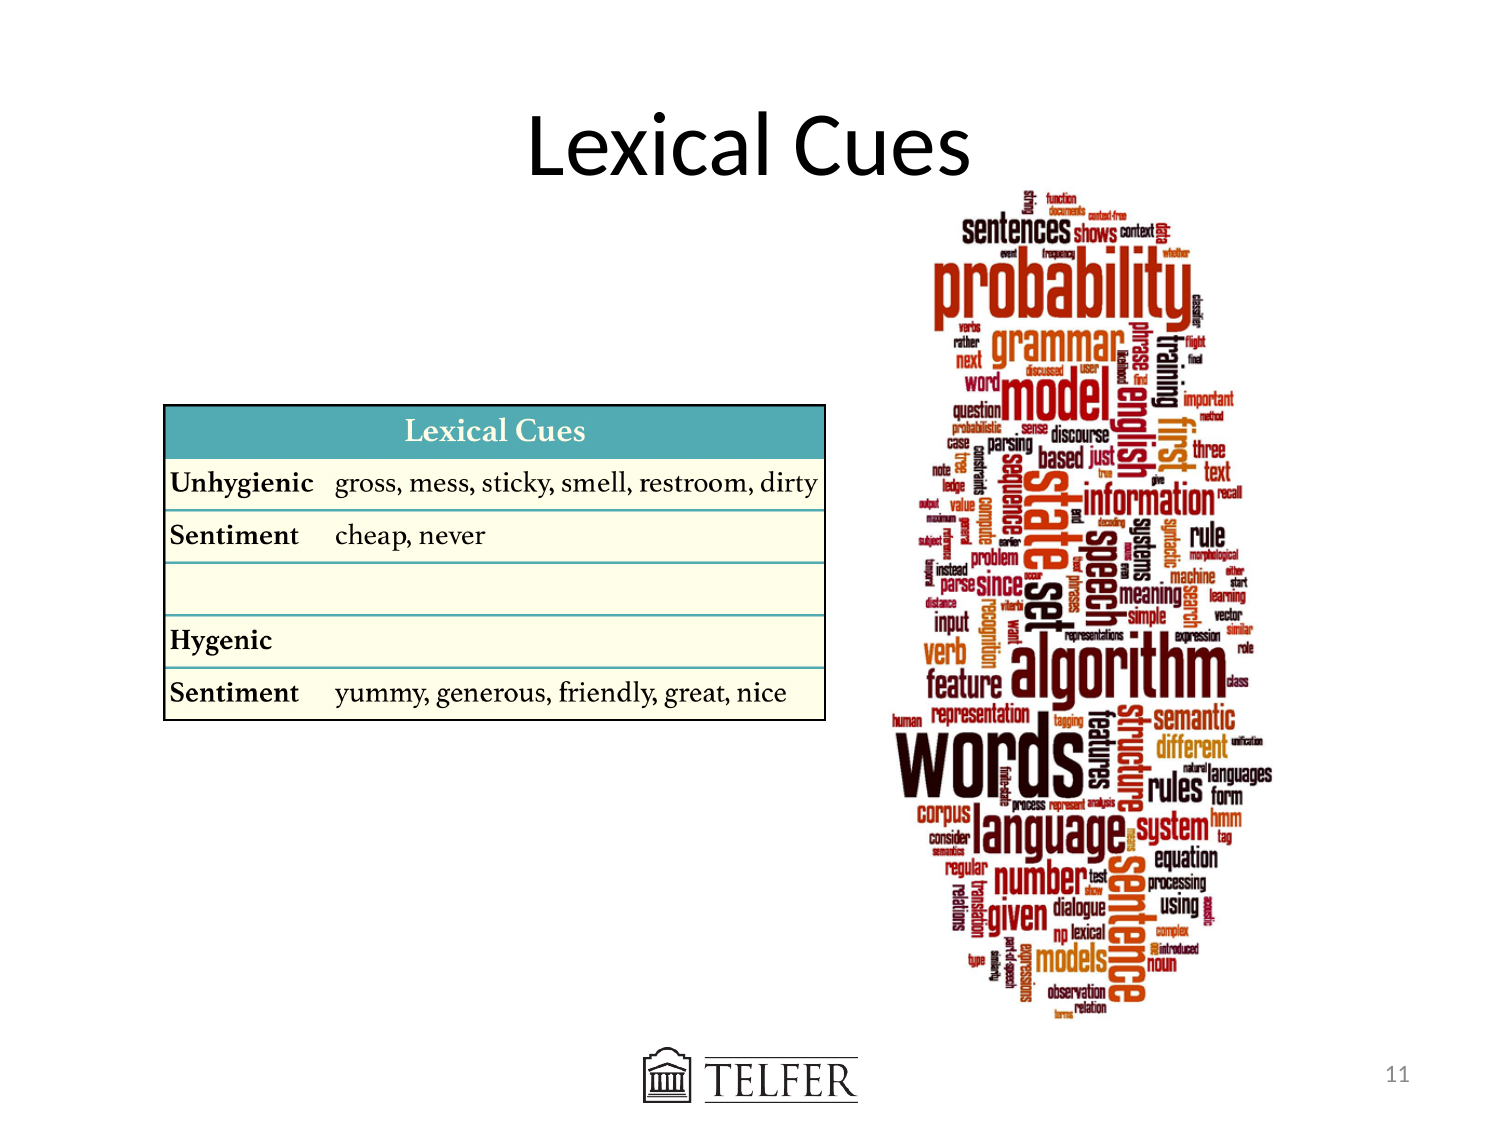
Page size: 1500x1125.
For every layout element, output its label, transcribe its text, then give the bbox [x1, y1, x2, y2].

picture [643, 1047, 858, 1103]
slide_number 11 [1074, 1042, 1425, 1103]
title Lexical Cues [75, 45, 1425, 233]
picture [845, 184, 1315, 1028]
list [162, 404, 826, 721]
